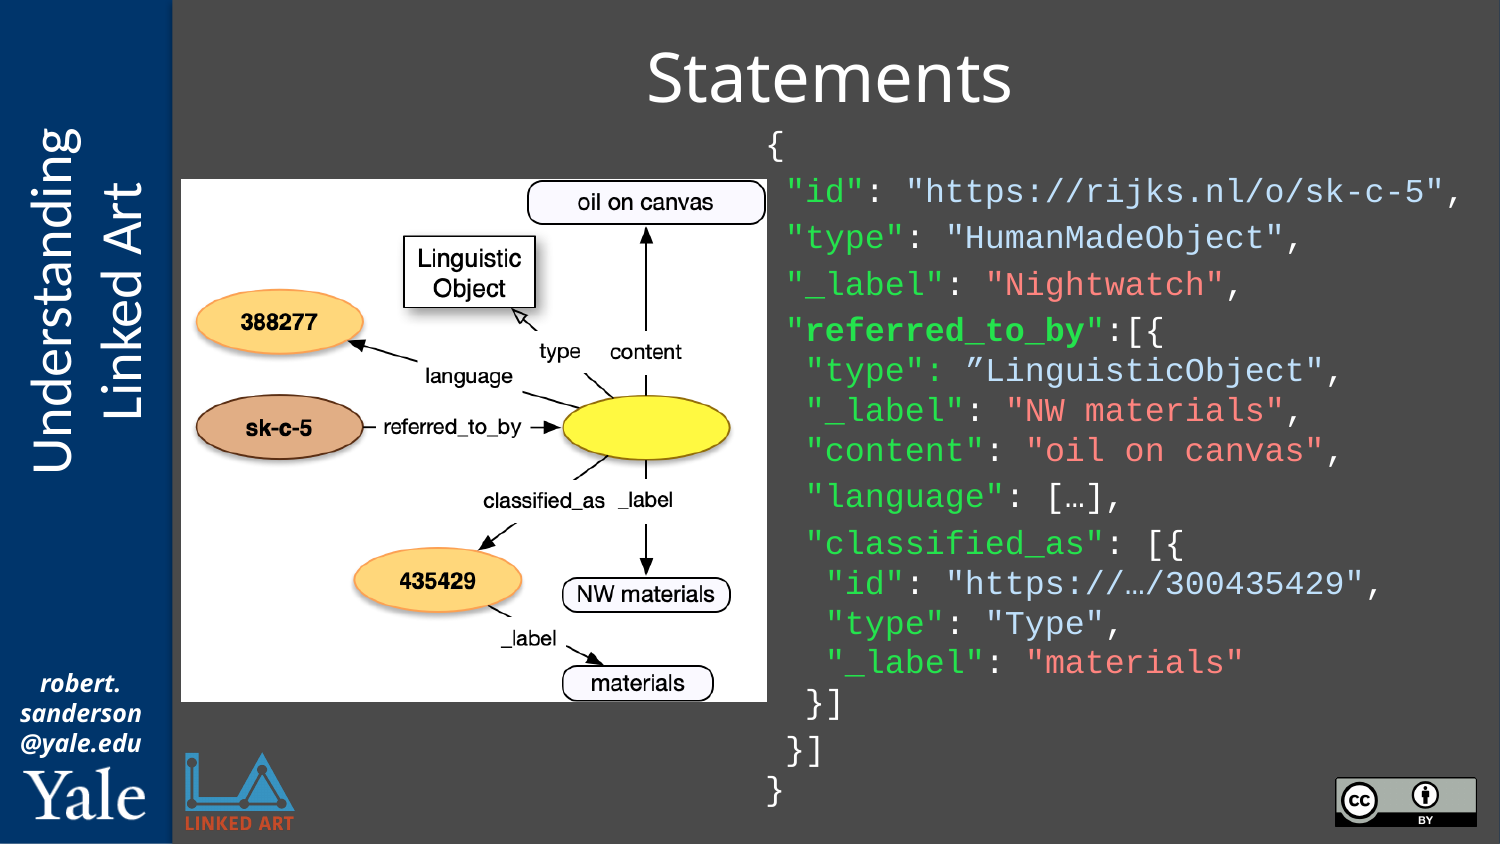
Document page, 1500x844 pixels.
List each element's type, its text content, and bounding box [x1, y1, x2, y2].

text_box { "id": "https://rijks.nl/o/sk-c-5", "type": "HumanMadeObject", "_label": "Nightwatch", "referred_to_by":[{ "type": ”LinguisticObject", "_label": "NW materials", "content": "oil on canvas", "language": […], "classified_as": [{ "id": "https://…/300435429", "type": "Type", "_label": "materials" }] }] } [750, 114, 1487, 844]
picture [181, 179, 767, 703]
picture [23, 731, 149, 844]
picture [184, 752, 295, 844]
title Statements [183, 9, 1477, 141]
